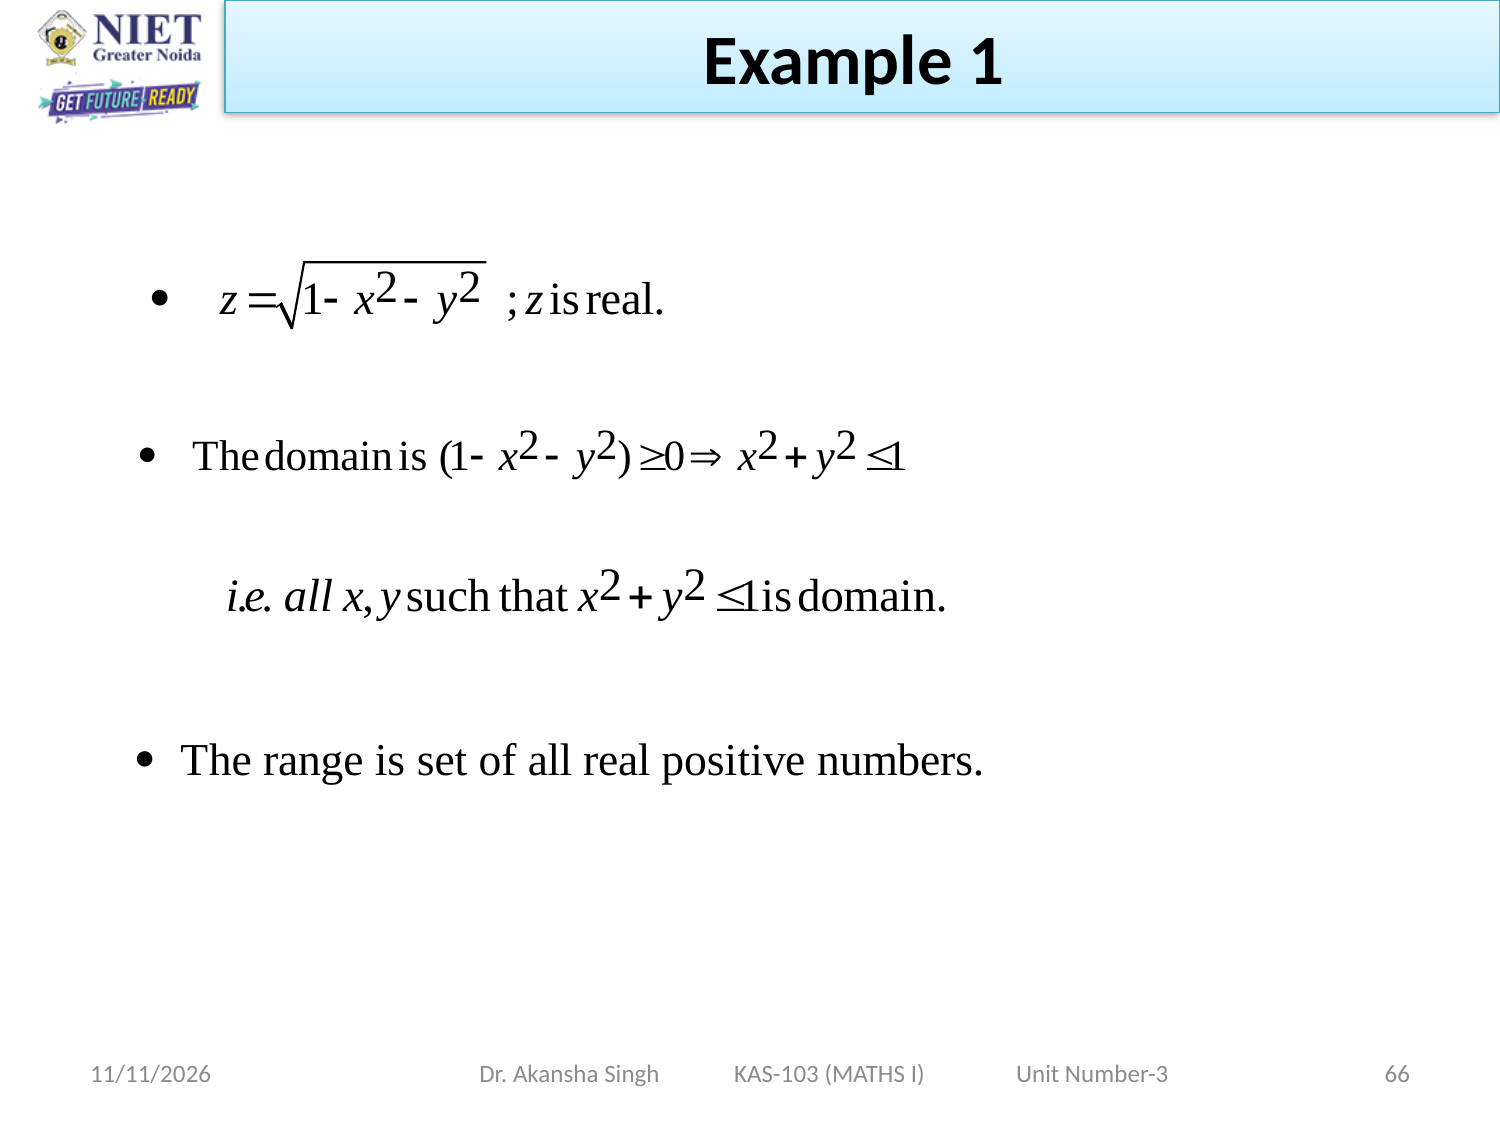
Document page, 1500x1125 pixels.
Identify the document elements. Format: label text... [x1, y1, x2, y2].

footer Dr. Akansha Singh KAS-103 (MATHS I) Unit Number-3 [412, 1042, 1074, 1103]
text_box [222, 562, 951, 630]
text_box Example 1 [238, 0, 1500, 113]
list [149, 255, 669, 336]
slide_number 66 [1074, 1042, 1425, 1103]
picture [0, 0, 238, 135]
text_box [137, 424, 910, 488]
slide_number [75, 1042, 412, 1103]
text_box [134, 737, 988, 791]
